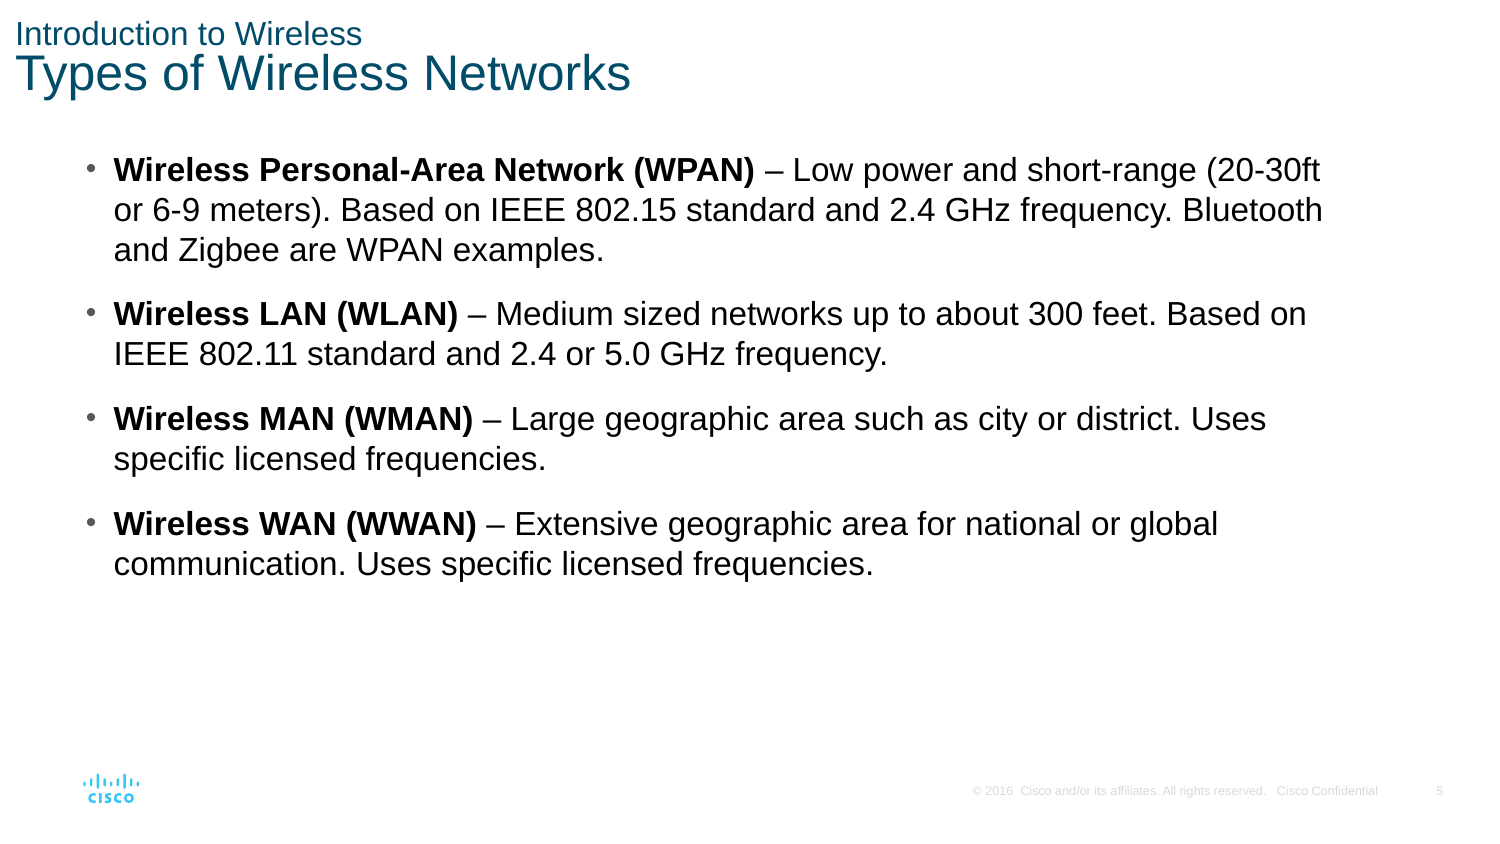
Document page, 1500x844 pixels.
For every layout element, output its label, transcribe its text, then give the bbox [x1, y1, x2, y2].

title Introduction to Wireless Types of Wireless Networks [0, 0, 1369, 121]
list Wireless Personal-Area Network (WPAN) – Low power and short-range (20-30ft or 6-9 meters). Based on IEEE 802.15 standard and 2.4 GHz frequency. Bluetooth and Zigbee are WPAN examples. Wireless LAN (WLAN) – Medium sized networks up to about 300 feet. Based on IEEE 802.11 standard and 2.4 or 5.0 GHz frequency. Wireless MAN (WMAN) – Large geographic area such as city or district. Uses specific licensed frequencies. Wireless WAN (WWAN) – Extensive geographic area for national or global communication. Uses specific licensed frequencies. [70, 140, 1369, 645]
